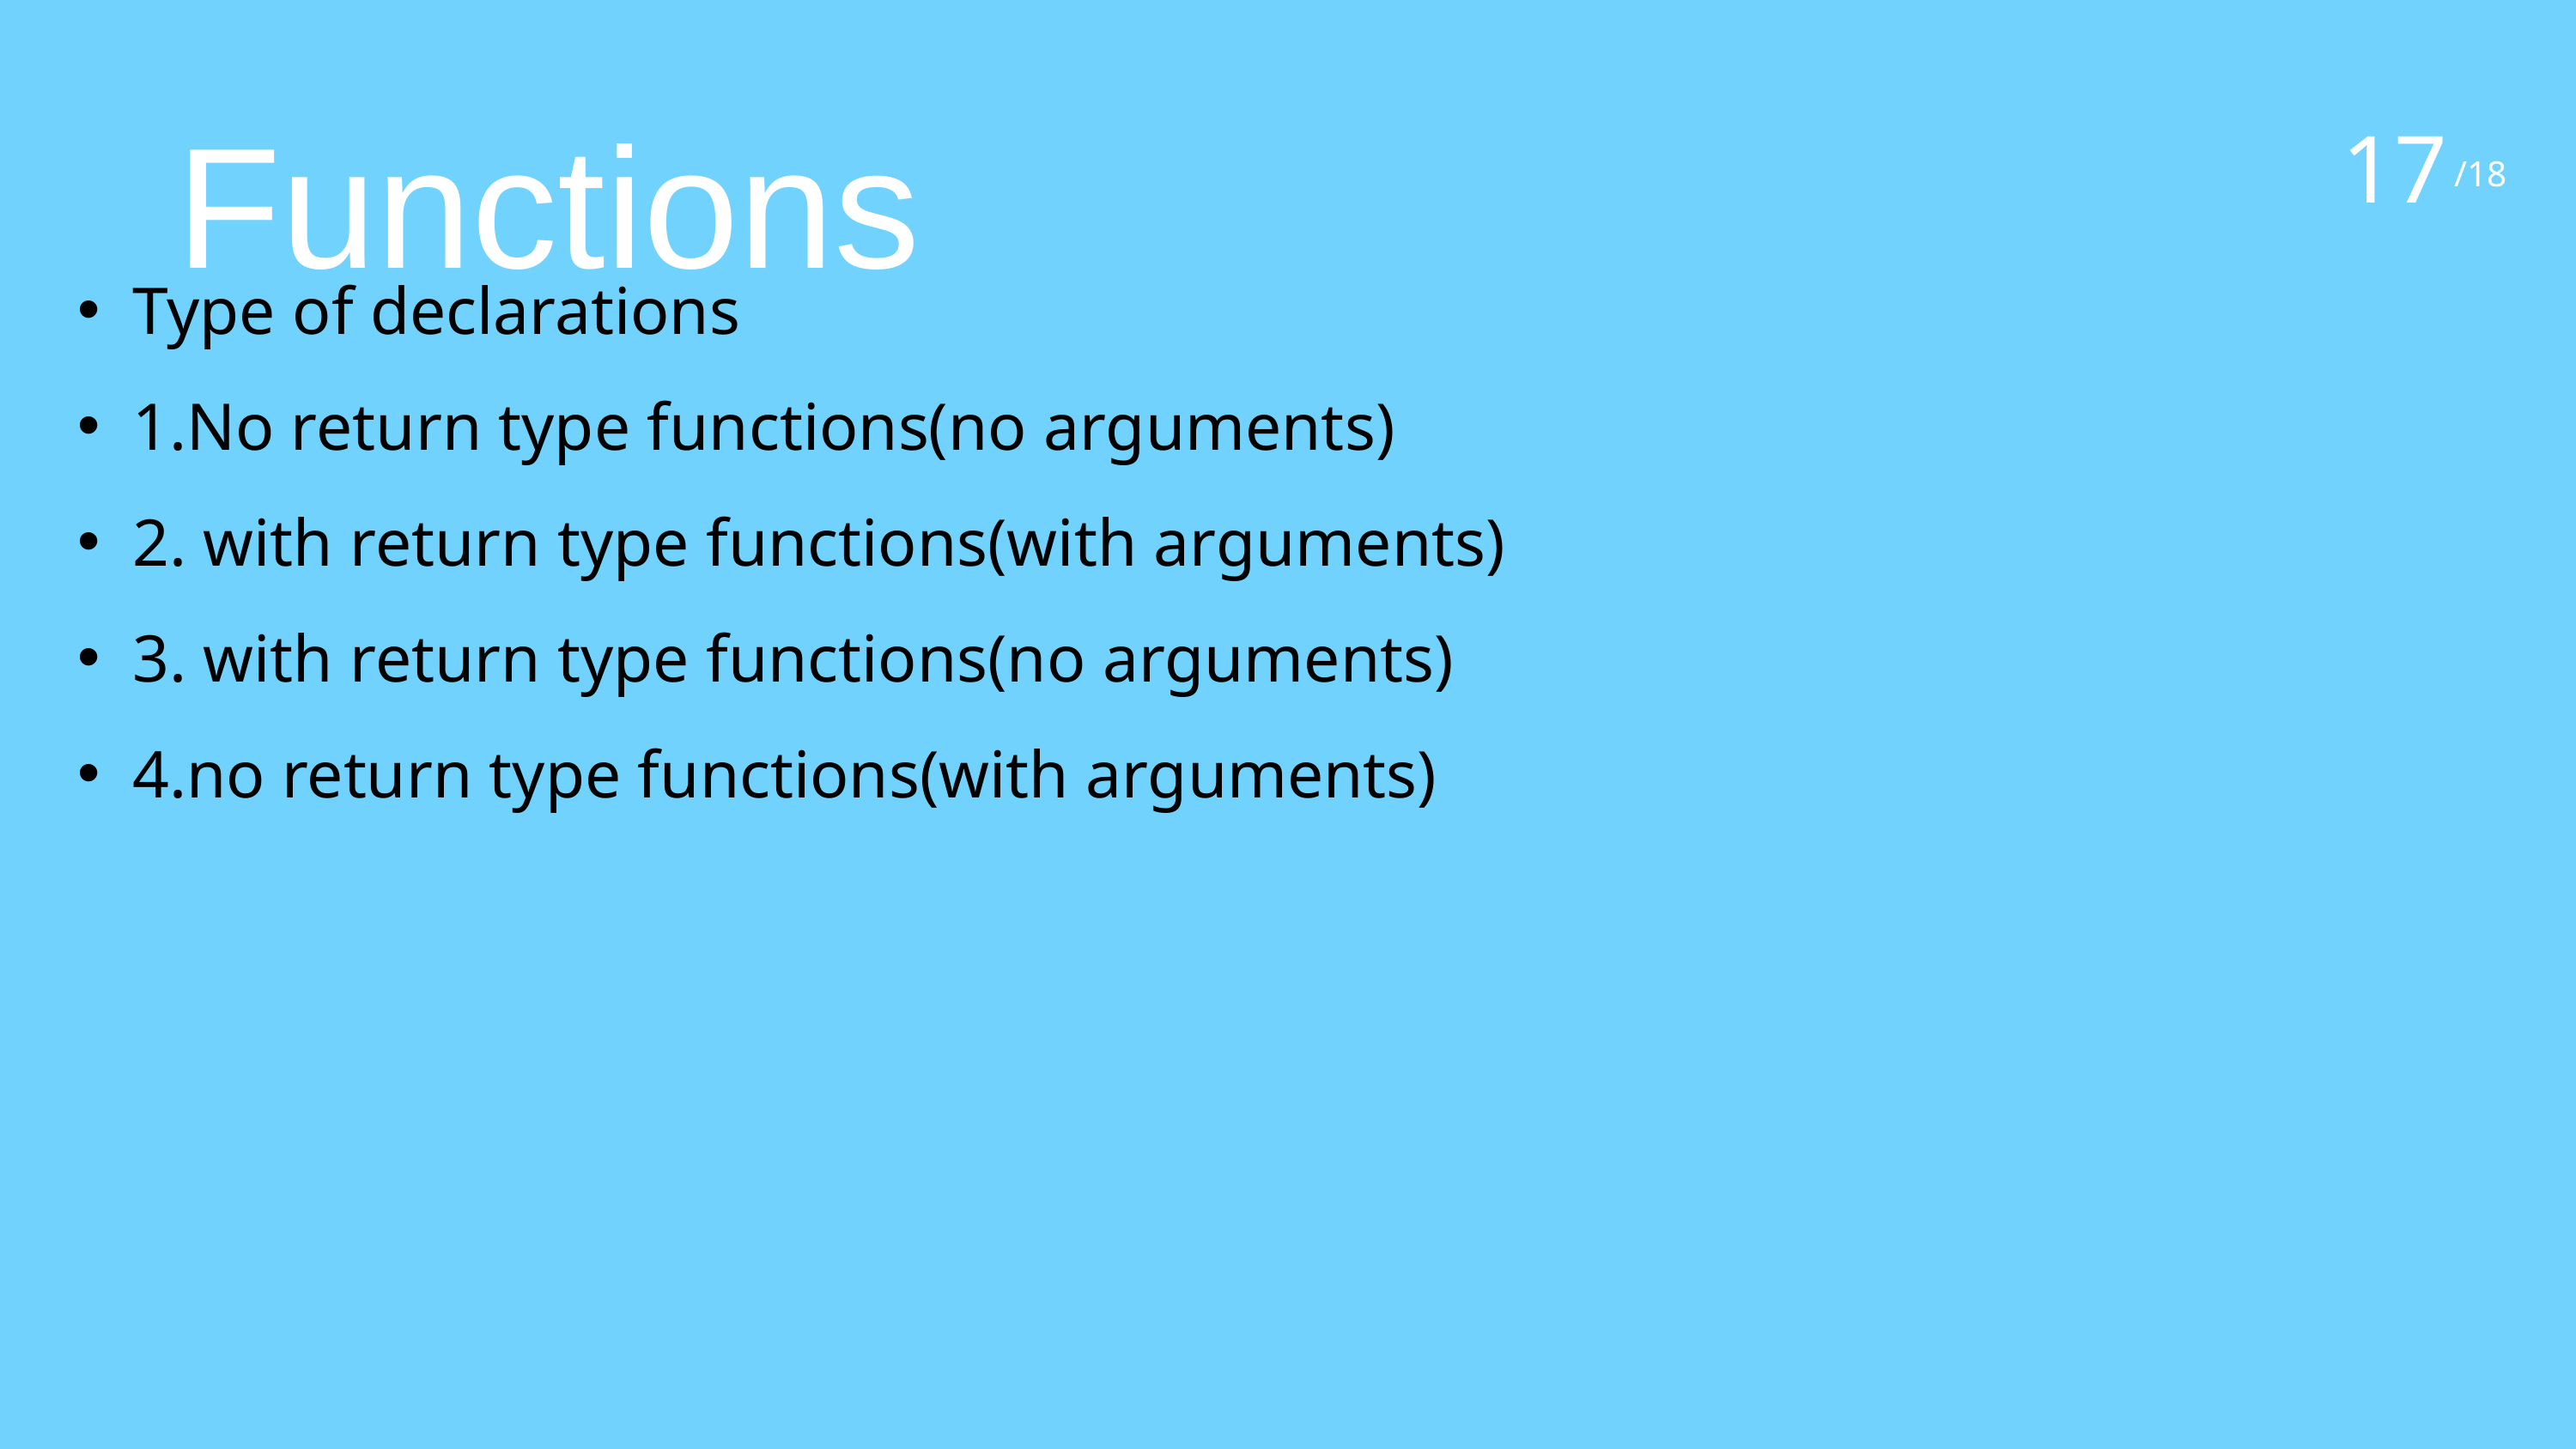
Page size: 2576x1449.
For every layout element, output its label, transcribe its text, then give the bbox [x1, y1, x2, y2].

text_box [2234, 87, 2507, 201]
text_box Functions [63, 16, 1035, 231]
text_box Type of declarations 1.No return type functions(no arguments) 2. with return type functions(with arguments) 3. with return type functions(no arguments) 4.no return type functions(with arguments) [22, 231, 2507, 811]
